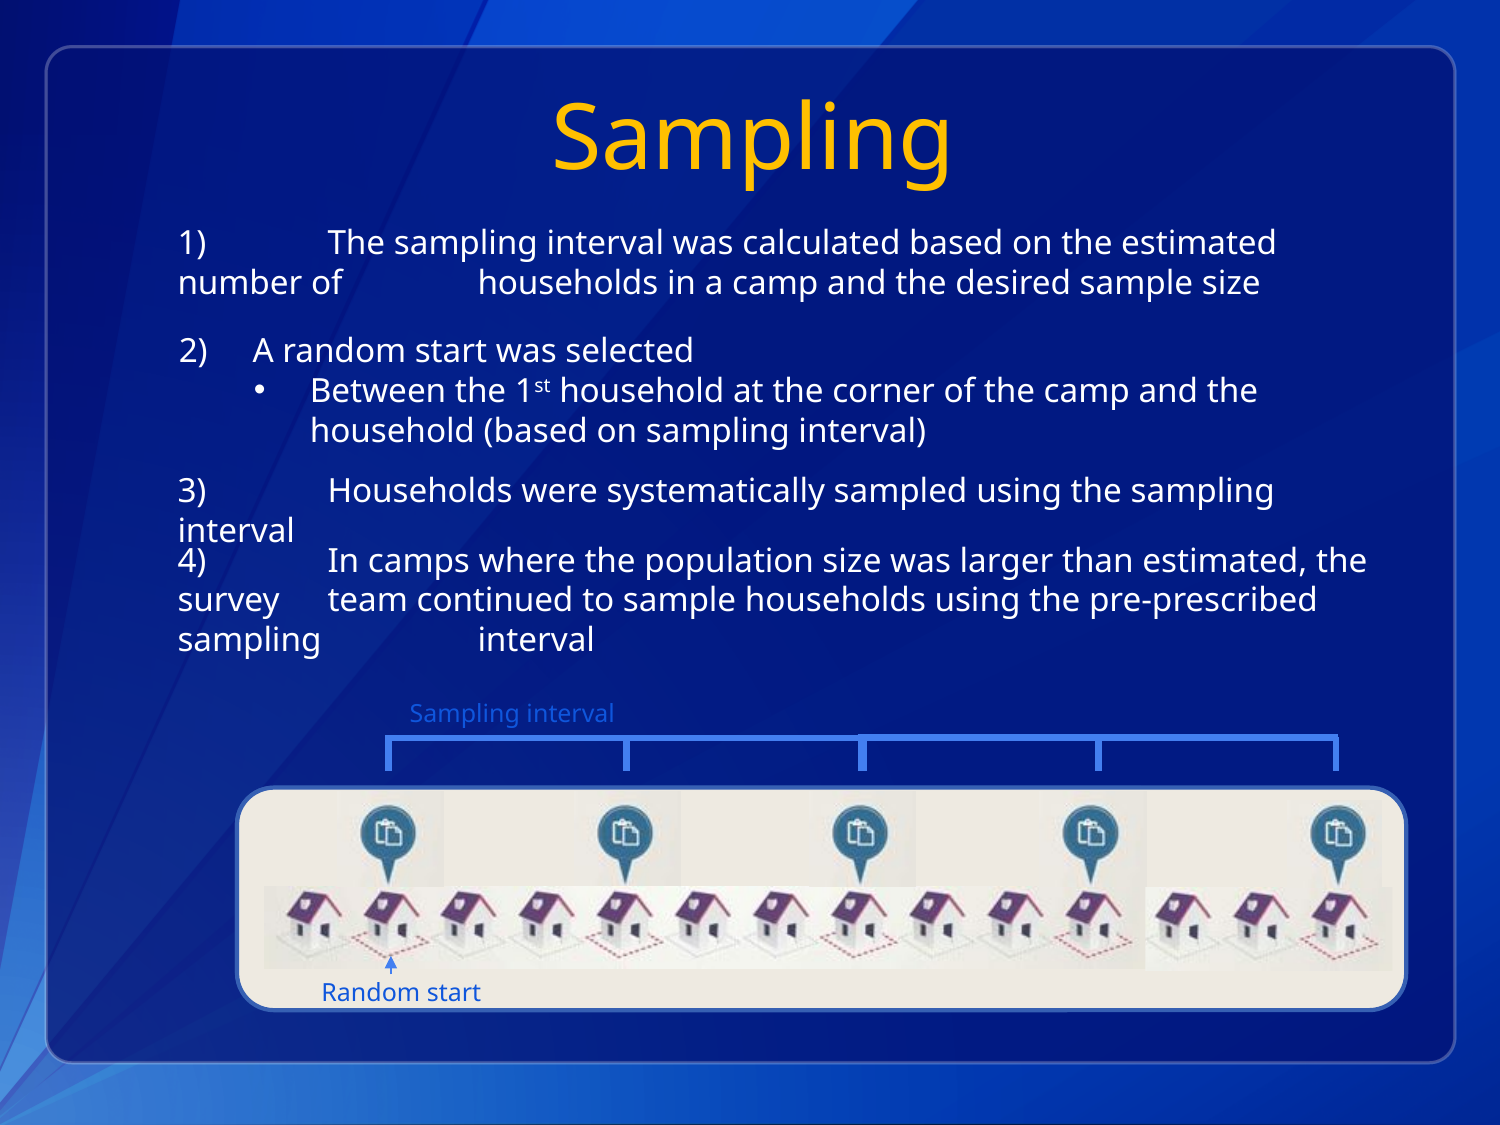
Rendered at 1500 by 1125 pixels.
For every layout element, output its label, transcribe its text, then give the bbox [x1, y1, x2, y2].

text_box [1094, 737, 1338, 772]
text_box 1) The sampling interval was calculated based on the estimated number of households in a camp and the desired sample size [87, 214, 1385, 309]
title Sampling [135, 70, 1373, 206]
text_box Random start [306, 978, 497, 1014]
text_box [234, 785, 1409, 1013]
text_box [384, 737, 622, 772]
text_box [623, 737, 855, 772]
text_box Sampling interval [394, 690, 631, 736]
text_box 4) In camps where the population size was larger than estimated, the survey team continued to sample households using the pre-prescribed sampling interval [87, 531, 1385, 666]
picture [0, 0, 1500, 1125]
text_box 3) Households were systematically sampled using the sampling interval [87, 461, 1385, 531]
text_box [857, 737, 1092, 772]
